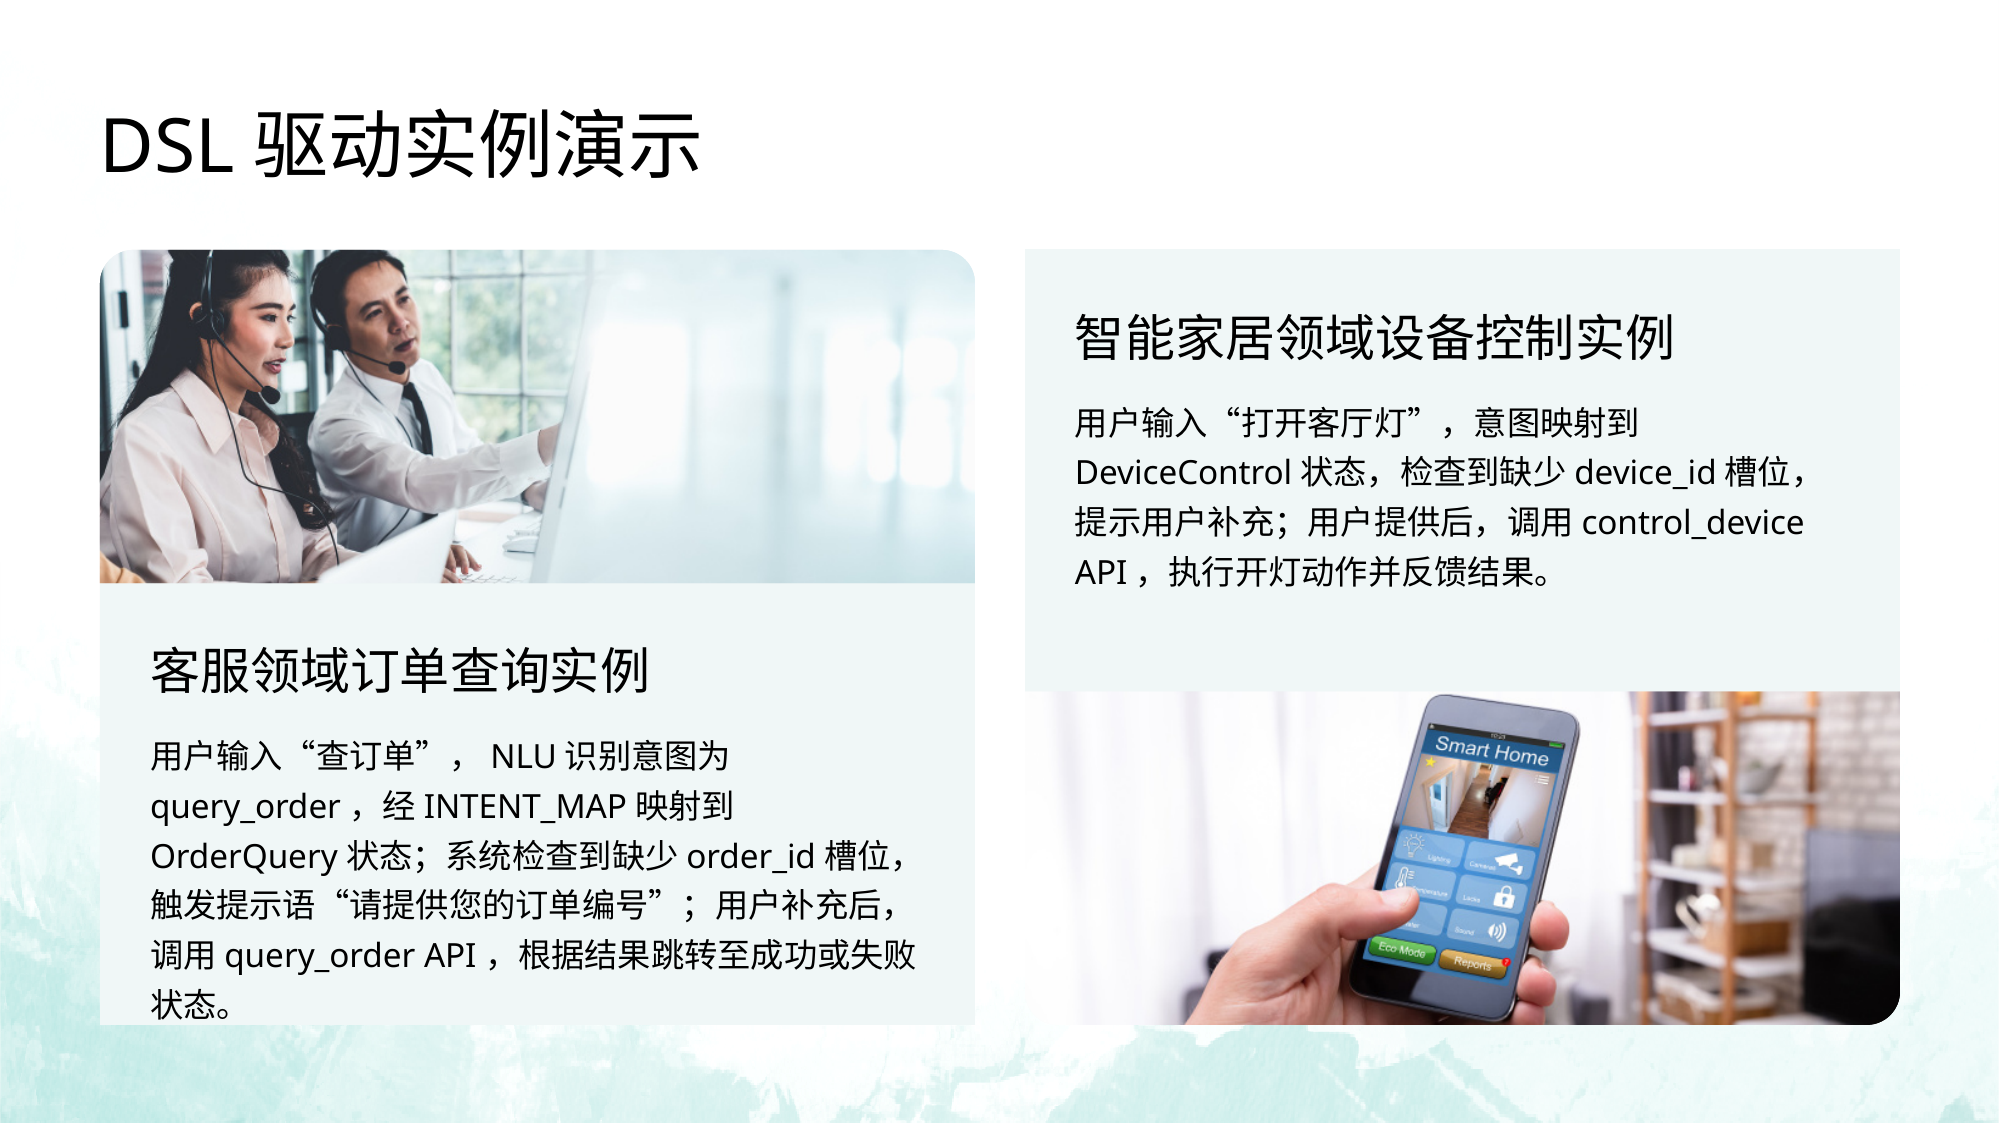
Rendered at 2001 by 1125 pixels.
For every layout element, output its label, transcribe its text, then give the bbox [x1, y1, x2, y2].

list 智能家居领域设备控制实例 [1074, 299, 1850, 367]
list [99, 584, 975, 1025]
title DSL驱动实例演示 [99, 87, 1900, 188]
list [1025, 249, 1900, 691]
list 用户输入“打开客厅灯”，意图映射到DeviceControl状态，检查到缺少device_id槽位，提示用户补充；用户提供后，调用control_device API，执行开灯动作并反馈结果。 [1074, 391, 1850, 642]
list 客服领域订单查询实例 [150, 633, 925, 700]
list 用户输入“查订单”，NLU识别意图为query_order，经INTENT_MAP映射到OrderQuery状态；系统检查到缺少order_id槽位，触发提示语“请提供您的订单编号”；用户补充后，调用query_order API，根据结果跳转至成功或失败状态。 [150, 725, 925, 975]
picture [0, 0, 2000, 1123]
